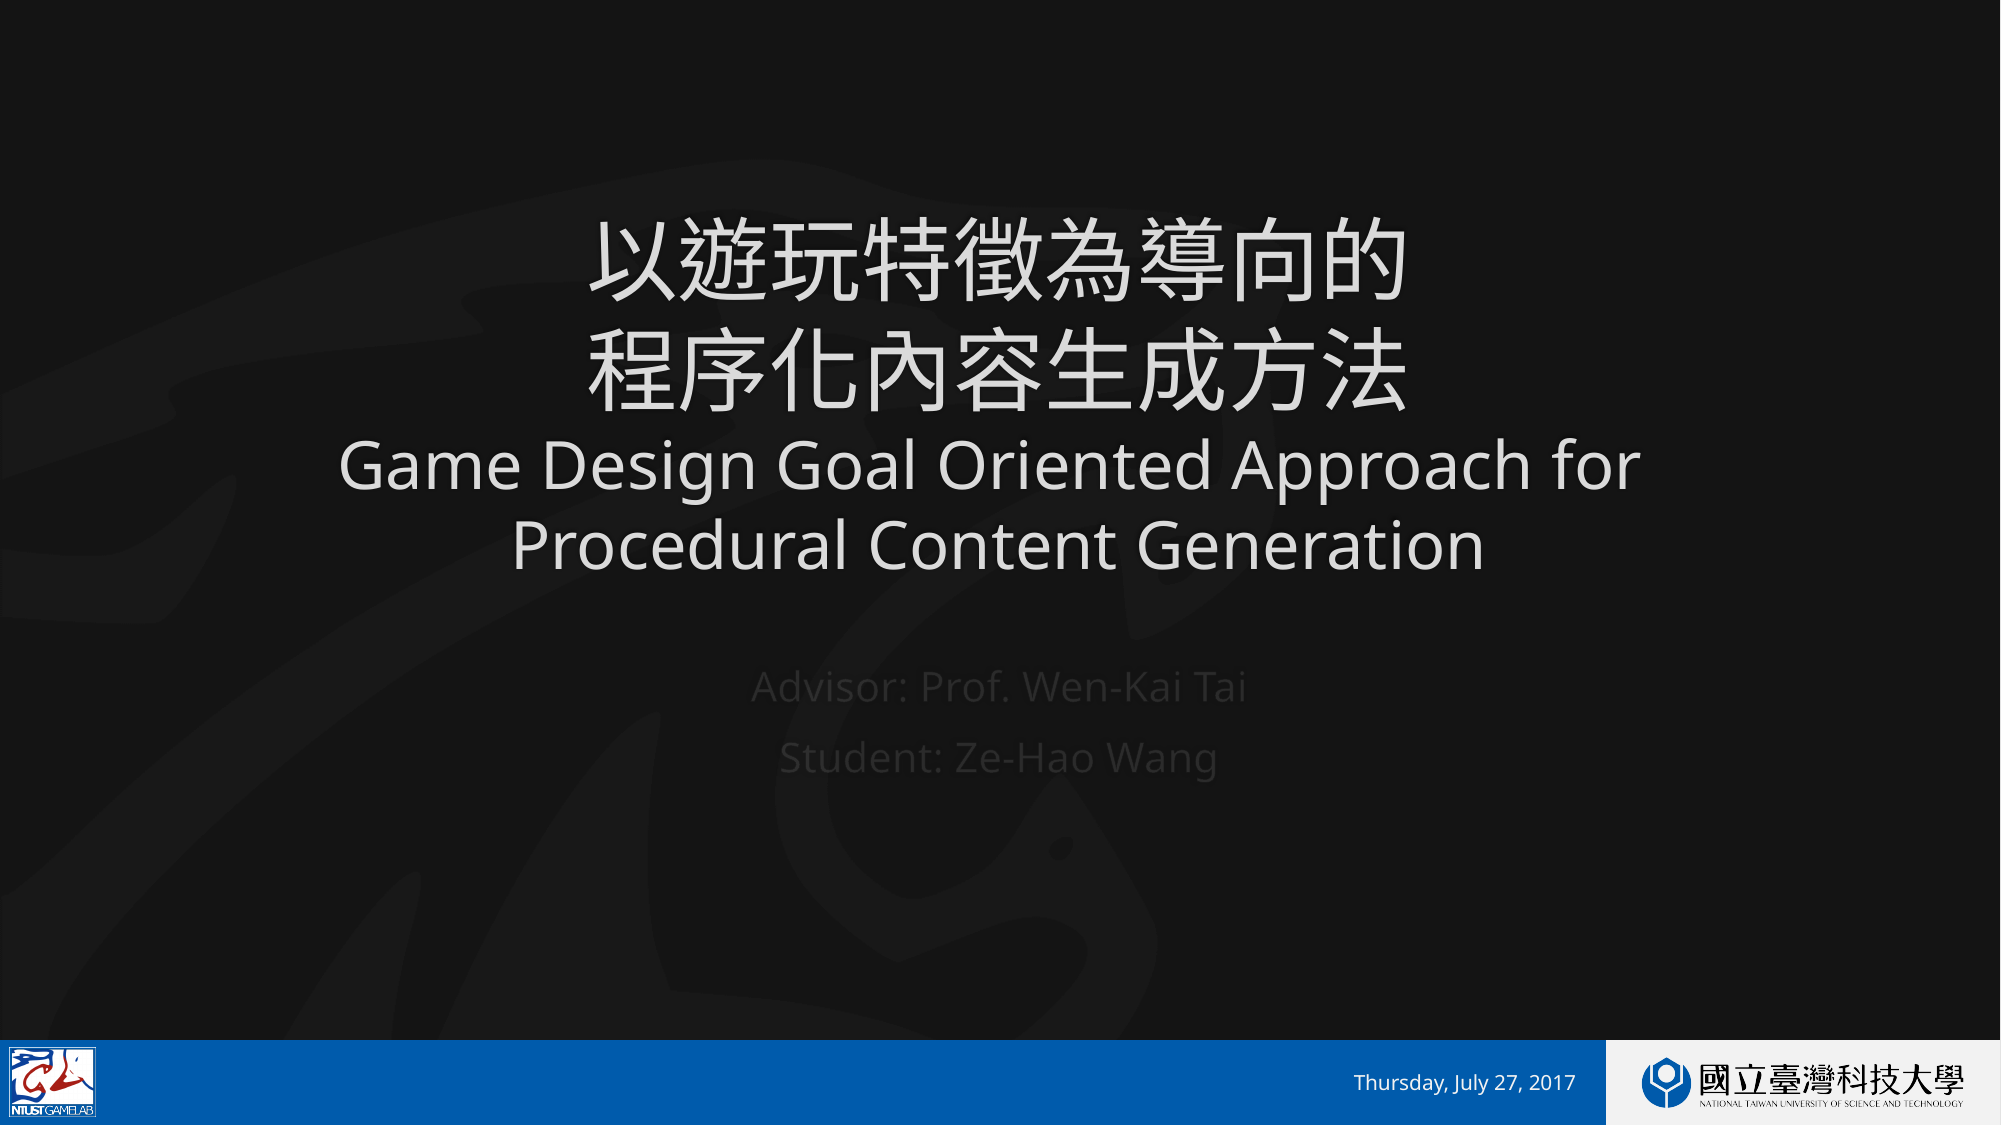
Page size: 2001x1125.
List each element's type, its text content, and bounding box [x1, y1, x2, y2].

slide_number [1081, 1052, 1591, 1113]
subtitle Advisor: Prof. Wen-Kai Tai Student: Ze-Hao Wang [224, 652, 1774, 877]
picture [9, 1047, 96, 1117]
picture [0, 0, 2000, 1125]
title 以遊玩特徵為導向的 程序化內容生成方法 Game Design Goal Oriented Approach for Procedural Content Generation [224, 170, 1774, 591]
